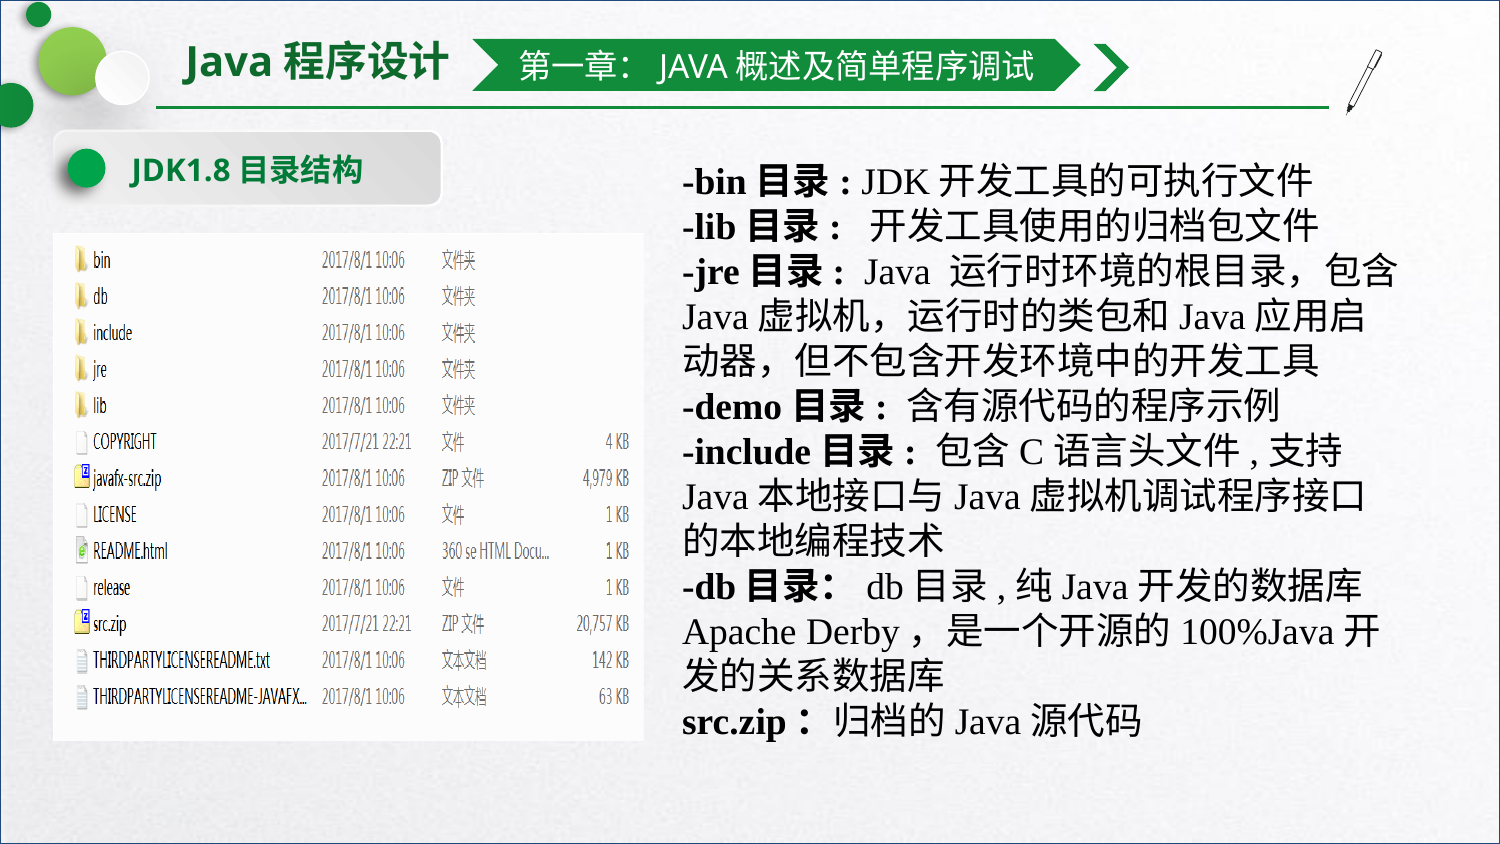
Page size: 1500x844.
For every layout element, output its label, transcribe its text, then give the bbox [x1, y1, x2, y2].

picture [1, 1, 1499, 843]
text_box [52, 129, 444, 207]
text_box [52, 232, 644, 741]
text_box -bin目录: JDK开发工具的可执行文件 -lib目录: 开发工具使用的归档包文件 -jre目录: Java 运行时环境的根目录，包含Java虚拟机，运行时的类包和Java应用启动器，但不包含开发环境中的开发工具 -demo目录: 含有源代码的程序示例 -include目录: 包含C语言头文件,支持Java本地接口与Java虚拟机调试程序接口的本地编程技术 -db目录：db目录,纯Java开发的数据库 Apache Derby，是一个开源的100%Java开发的关系数据库 src.zip：归档的Java源代码 [667, 149, 1418, 795]
text_box [1093, 43, 1129, 92]
text_box 第一章：JAVA概述及简单程序调试 [472, 38, 1081, 91]
